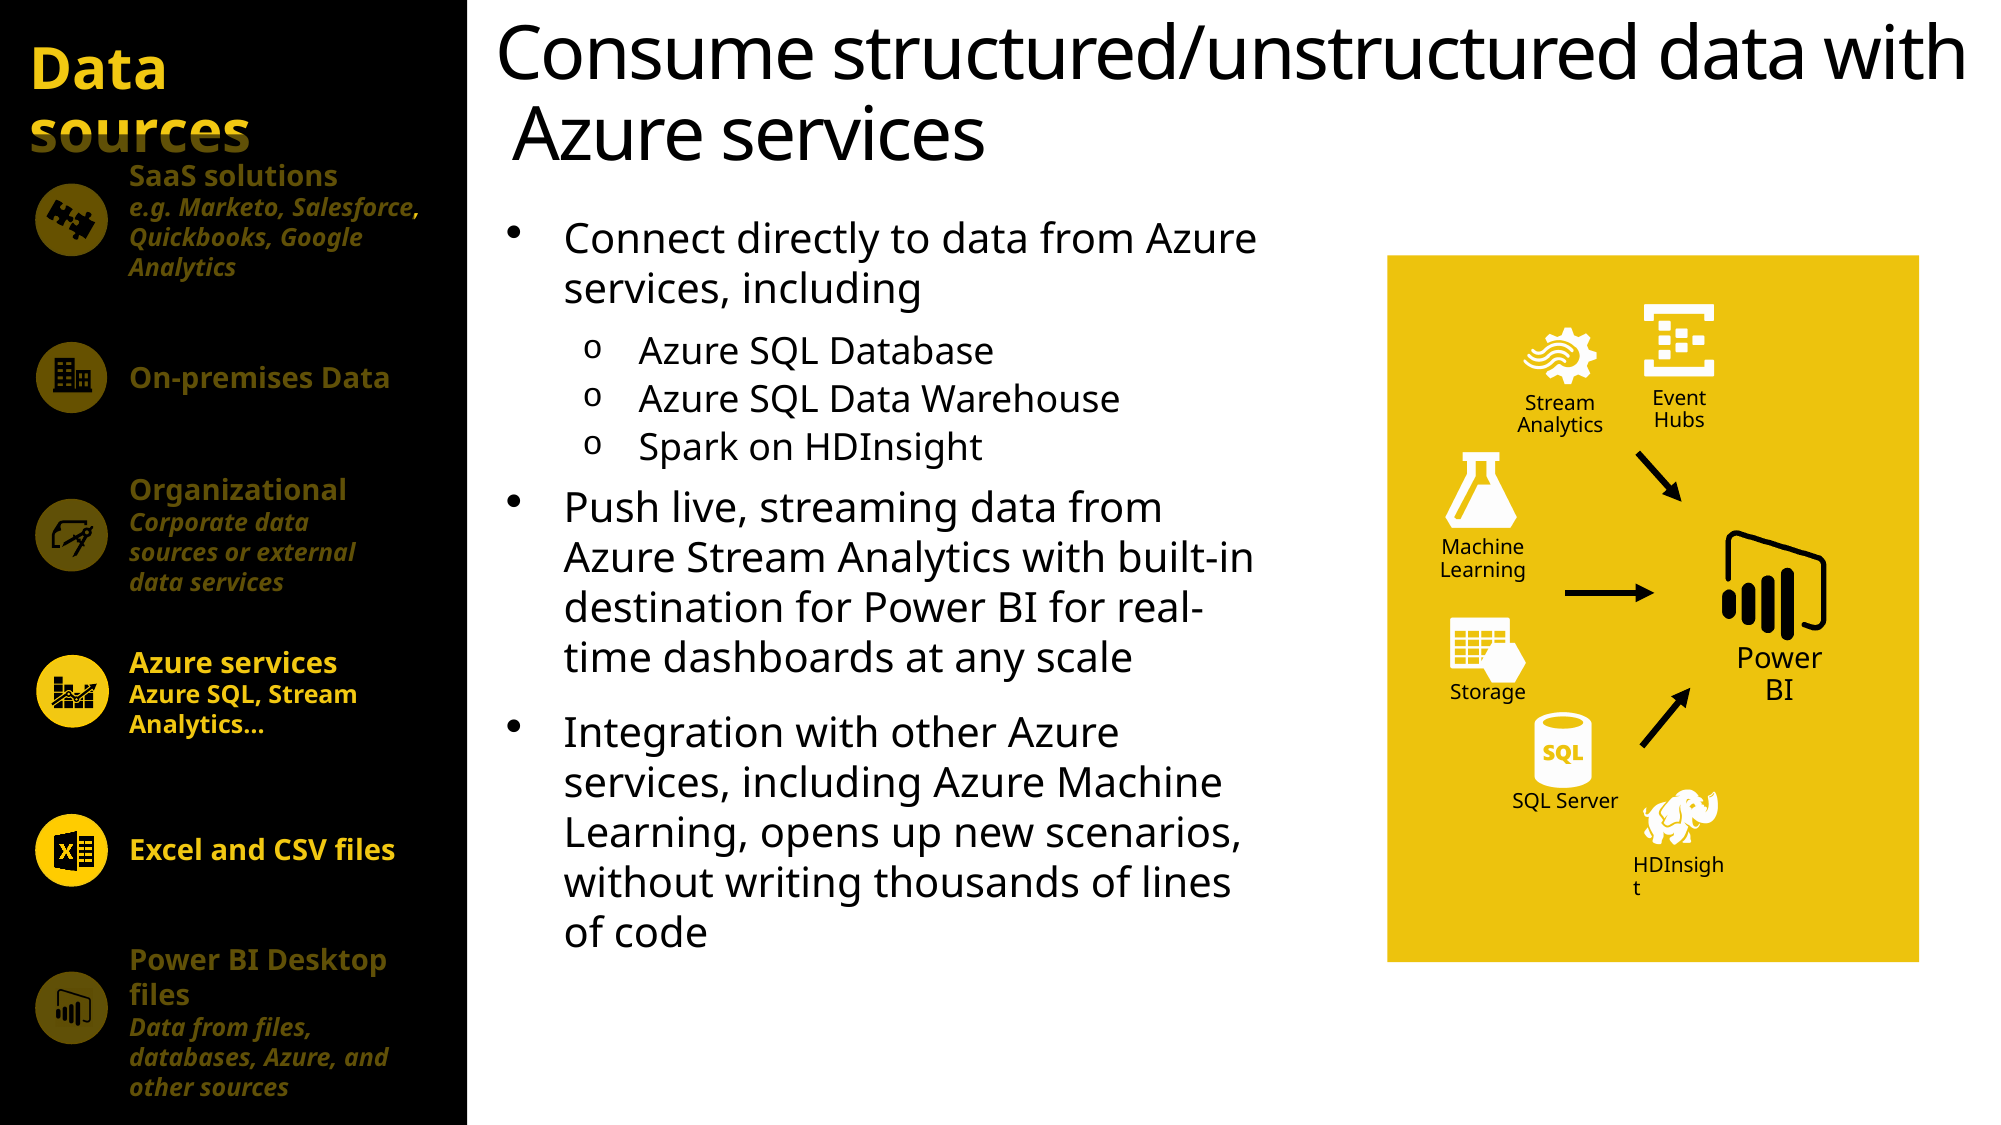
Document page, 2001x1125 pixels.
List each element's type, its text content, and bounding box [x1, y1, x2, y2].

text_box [1637, 452, 1682, 502]
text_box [0, 0, 468, 1125]
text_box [1602, 779, 1759, 904]
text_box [1601, 302, 1758, 460]
text_box Consume structured/unstructured data with Azure services [468, 0, 2000, 110]
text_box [1405, 452, 1561, 609]
picture [55, 988, 94, 1027]
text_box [1482, 318, 1638, 465]
text_box Power BI [1690, 619, 1869, 731]
text_box [1387, 255, 1920, 963]
picture [54, 831, 94, 871]
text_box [1641, 687, 1691, 747]
list Connect directly to data from Azure services, including Azure SQL Database Azure SQL Data Warehouse Spark on HDInsight Push live, streaming data from Azure Stream Analytics with built-in destination for Power BI for real-time dashboards at any scale Integration with other Azure services, including Azure Machine Learning, opens up new scenarios, without writing thousands of lines of code [477, 187, 1309, 948]
picture [1721, 529, 1827, 641]
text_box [1481, 712, 1650, 851]
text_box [1410, 612, 1566, 743]
